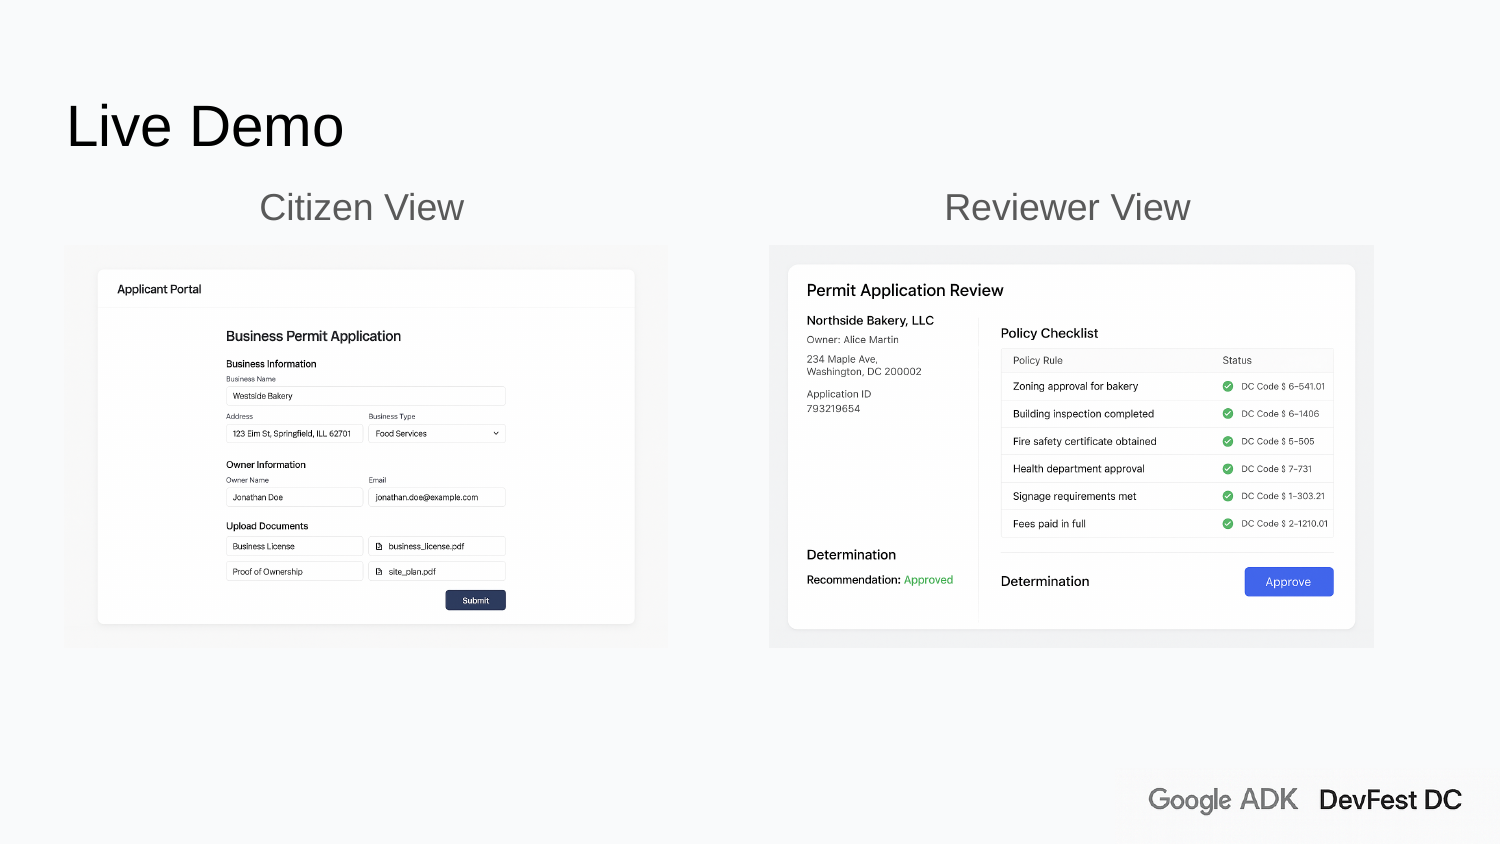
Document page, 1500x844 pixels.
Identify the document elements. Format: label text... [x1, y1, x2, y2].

picture [63, 244, 669, 648]
picture [1114, 767, 1500, 844]
text_box Reviewer View [929, 167, 1214, 243]
picture [769, 244, 1374, 648]
title Live Demo [51, 72, 1449, 194]
text_box Citizen View [244, 167, 488, 243]
